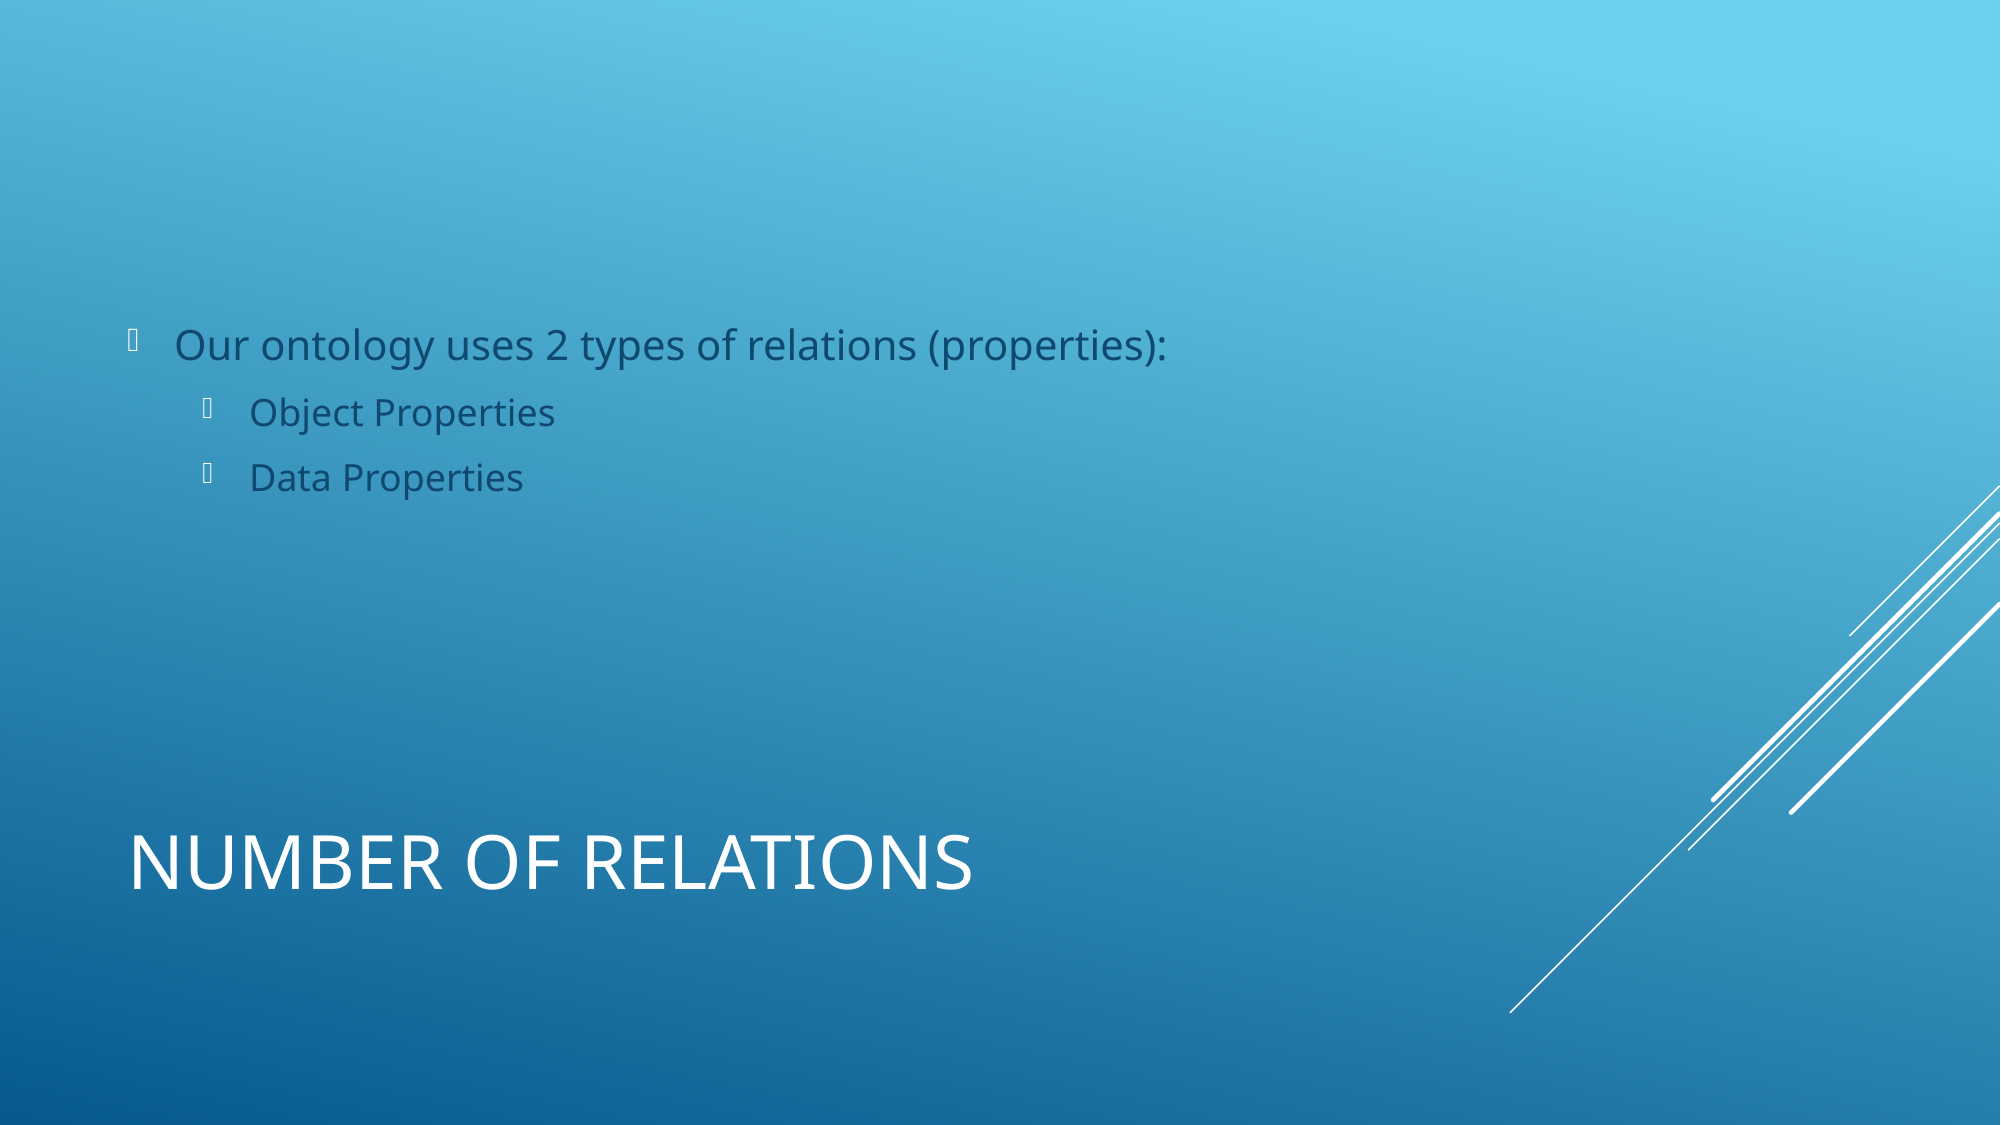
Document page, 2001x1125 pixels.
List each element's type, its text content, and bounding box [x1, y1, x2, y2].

title Number of Relations [112, 736, 1513, 984]
list Our ontology uses 2 types of relations (properties): Object Properties Data Properties [112, 112, 1513, 706]
